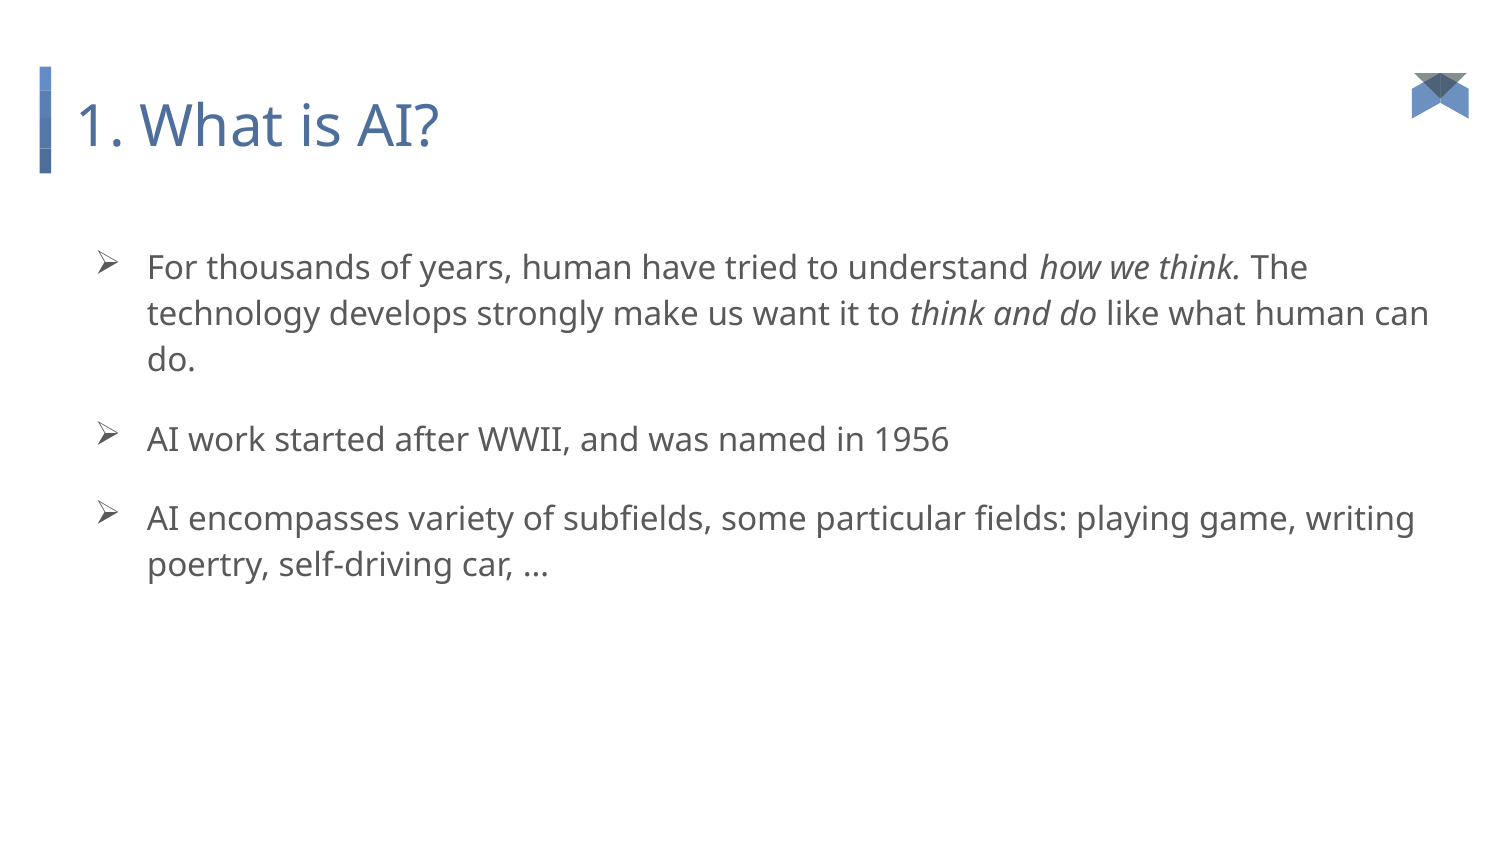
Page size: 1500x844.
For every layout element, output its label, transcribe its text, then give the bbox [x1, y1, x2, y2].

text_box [1417, 67, 1464, 125]
title 1. What is AI? [60, 72, 1449, 167]
list For thousands of years, human have tried to understand how we think. The technology develops strongly make us want it to think and do like what human can do. AI work started after WWII, and was named in 1956 AI encompasses variety of subfields, some particular fields: playing game, writing poertry, self-driving car, … [0, 225, 1449, 787]
